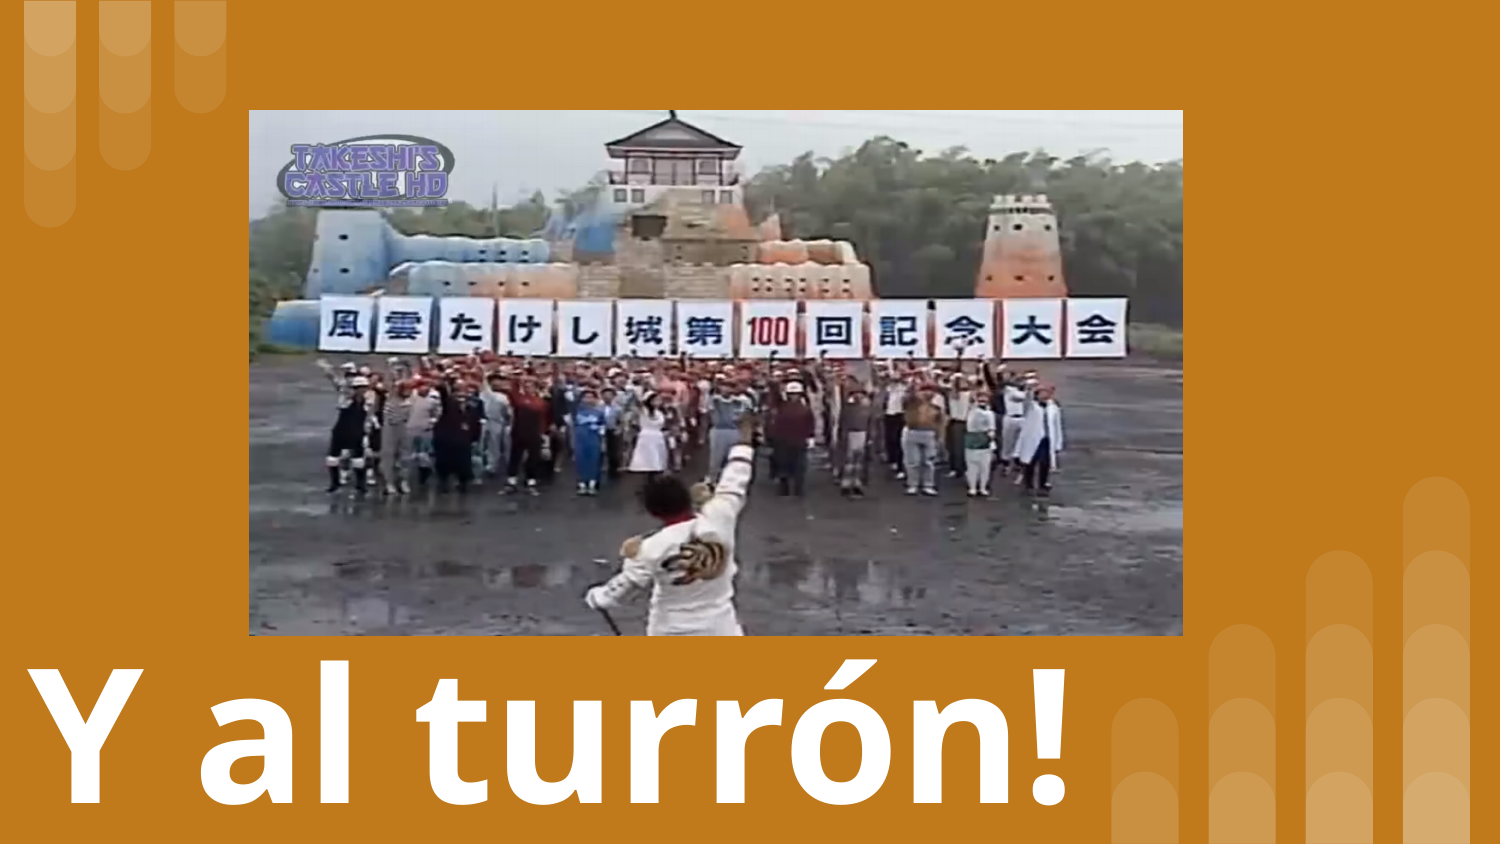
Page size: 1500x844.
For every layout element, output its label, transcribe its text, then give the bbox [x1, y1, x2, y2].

picture [249, 110, 1183, 636]
title Y al turrón! [12, 574, 1281, 844]
